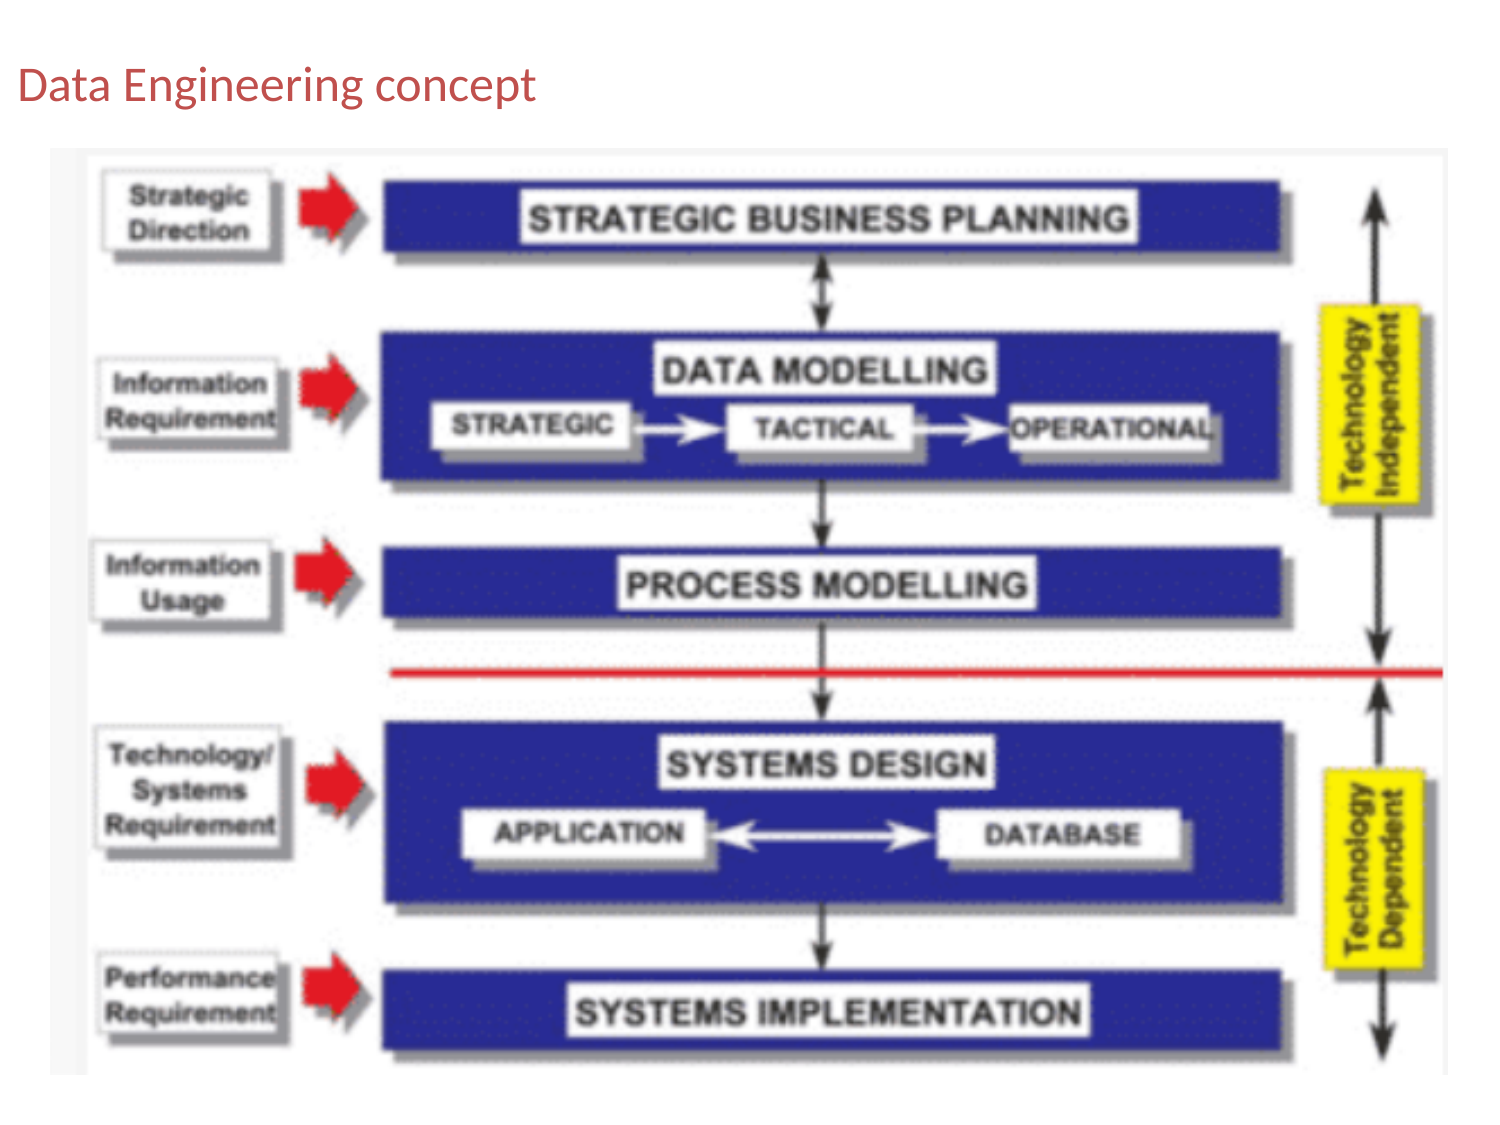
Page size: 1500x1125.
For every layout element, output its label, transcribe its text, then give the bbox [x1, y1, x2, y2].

title Data Engineering concept [2, 37, 1425, 125]
picture [49, 147, 1448, 1076]
